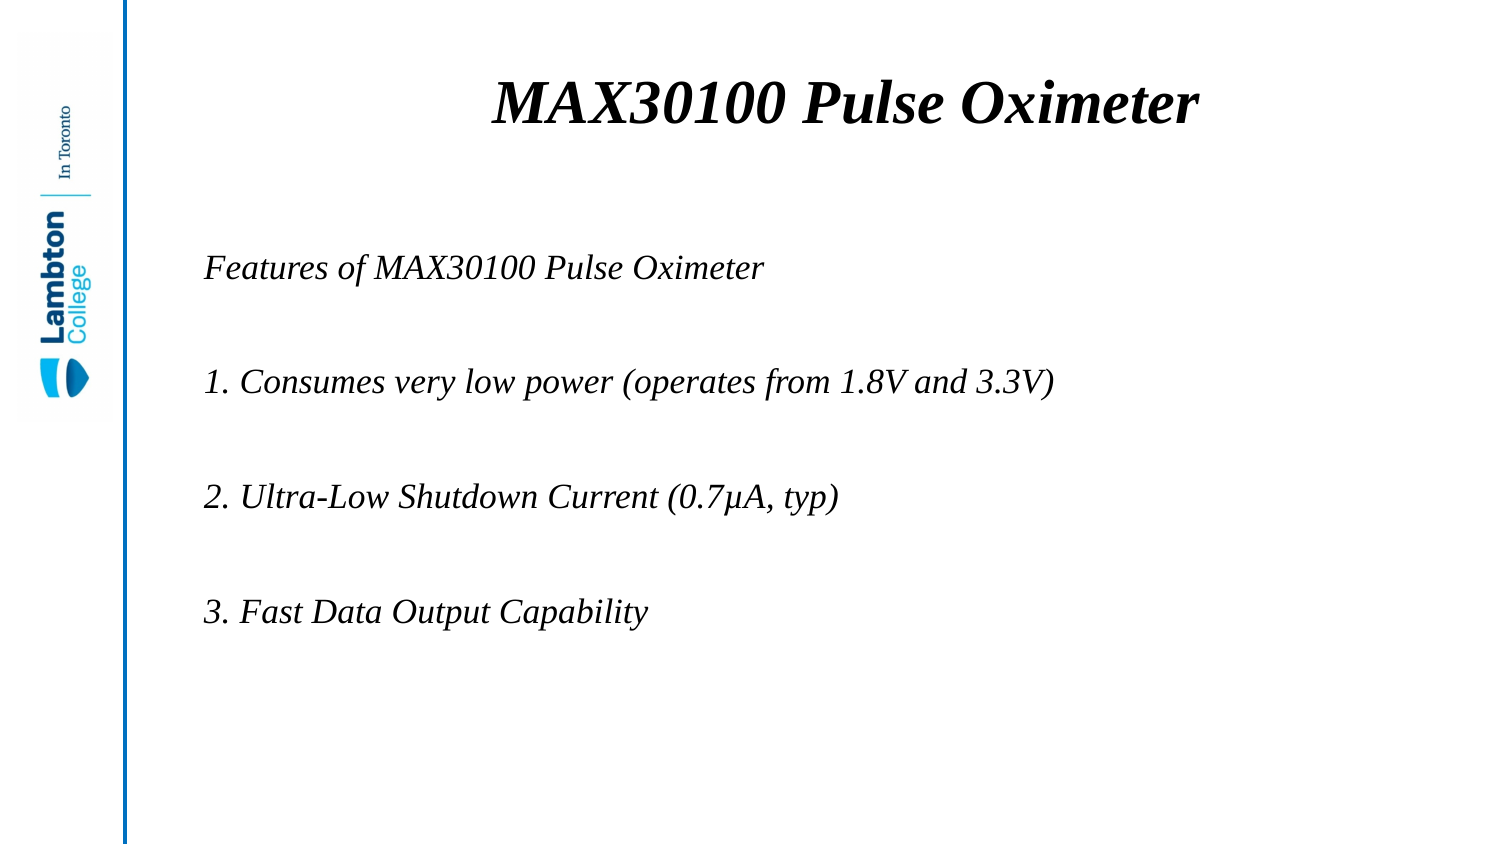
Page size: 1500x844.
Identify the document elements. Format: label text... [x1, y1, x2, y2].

title MAX30100 Pulse Oximeter [209, 35, 1409, 161]
subtitle Features of MAX30100 Pulse Oximeter 1. Consumes very low power (operates from 1.8V and 3.3V) 2. Ultra-Low Shutdown Current (0.7µA, typ) 3. Fast Data Output Capability [192, 174, 1448, 836]
picture [18, 33, 113, 422]
